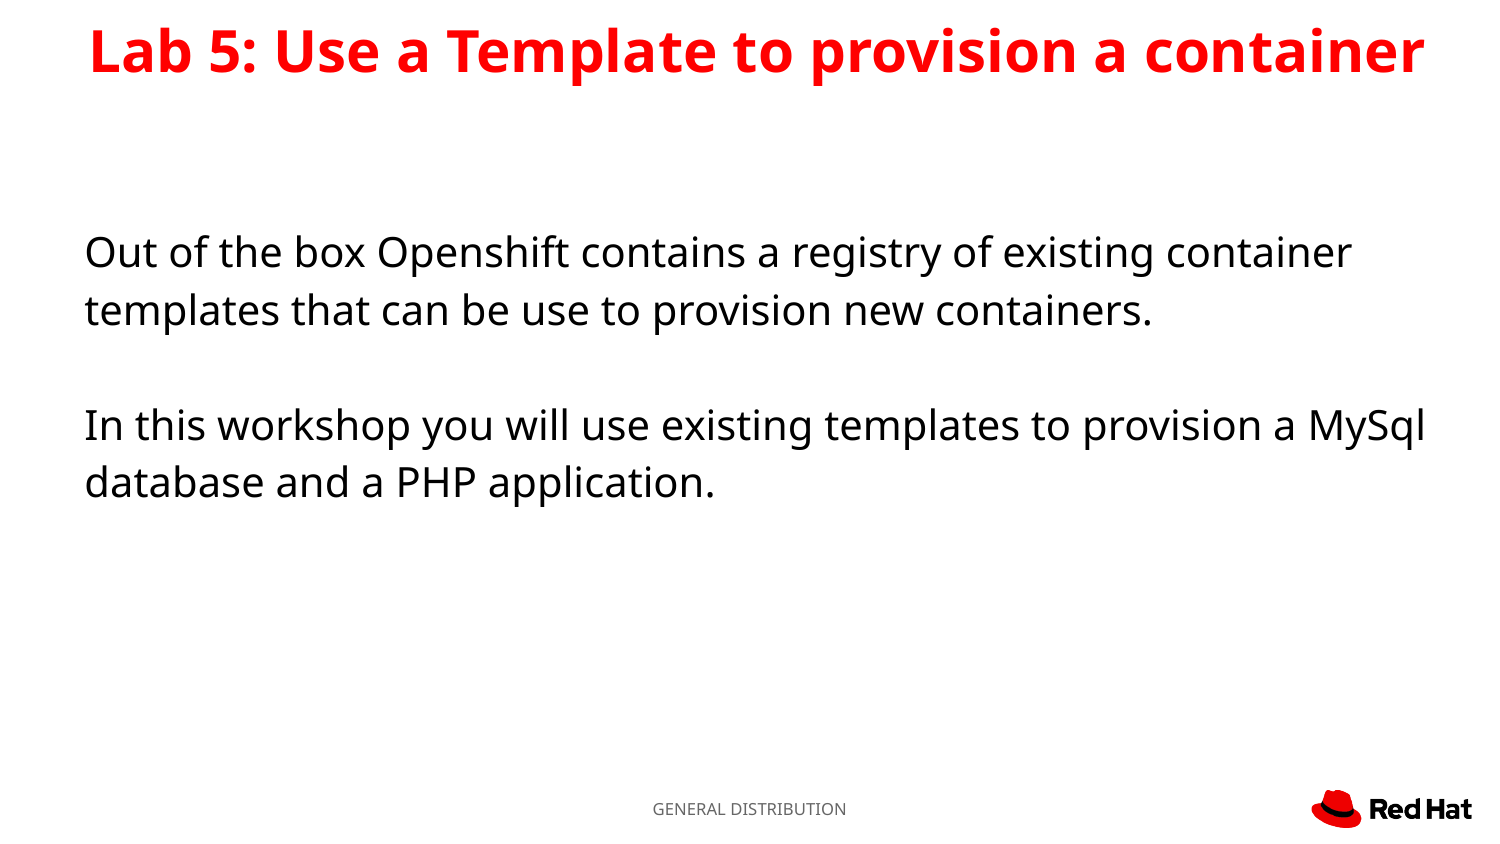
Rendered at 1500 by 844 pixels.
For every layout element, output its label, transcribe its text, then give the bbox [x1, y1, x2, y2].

title Lab 5: Use a Template to provision a container [15, 0, 1500, 100]
list Out of the box Openshift contains a registry of existing container templates that can be use to provision new containers. In this workshop you will use existing templates to provision a MySql database and a PHP application. [69, 203, 1476, 707]
picture [1311, 790, 1472, 828]
